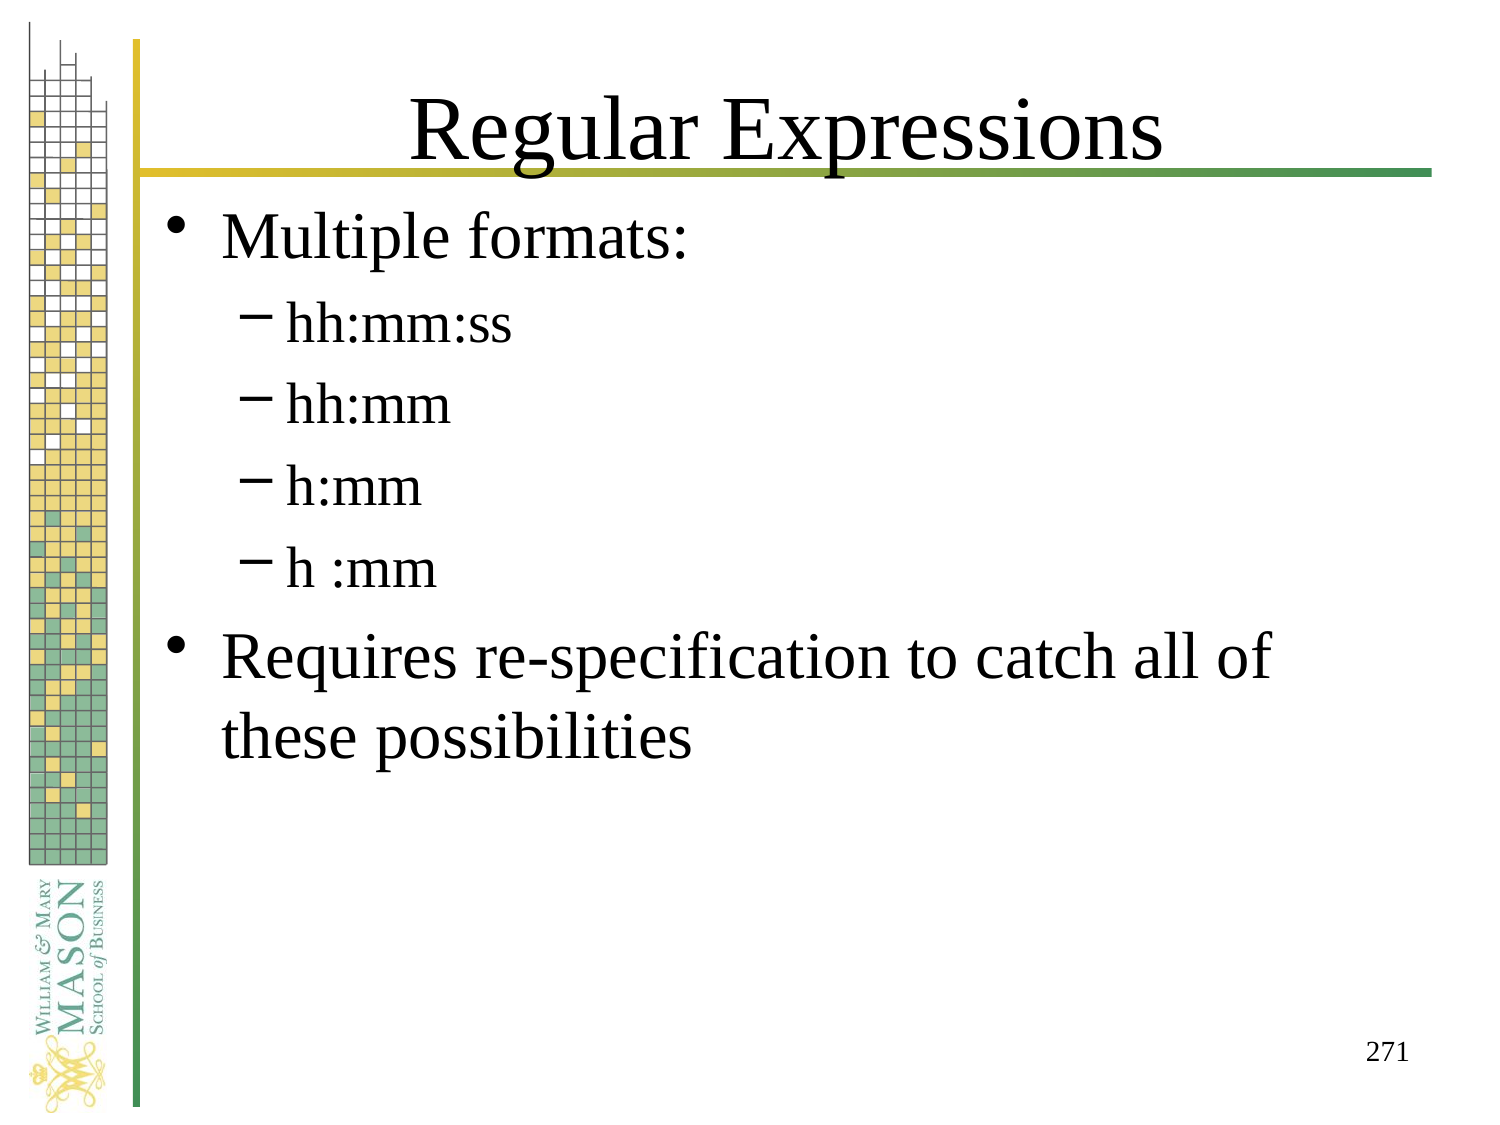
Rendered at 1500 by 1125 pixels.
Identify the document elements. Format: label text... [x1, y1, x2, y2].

title Naming Variables [29, 879, 107, 1113]
slide_number 271 [1048, 1024, 1426, 1103]
list Multiple formats: hh:mm:ss hh:mm h:mm h :mm Requires re-specification to catch all of these possibilities [150, 184, 1425, 953]
title Regular Expressions [150, 45, 1425, 184]
